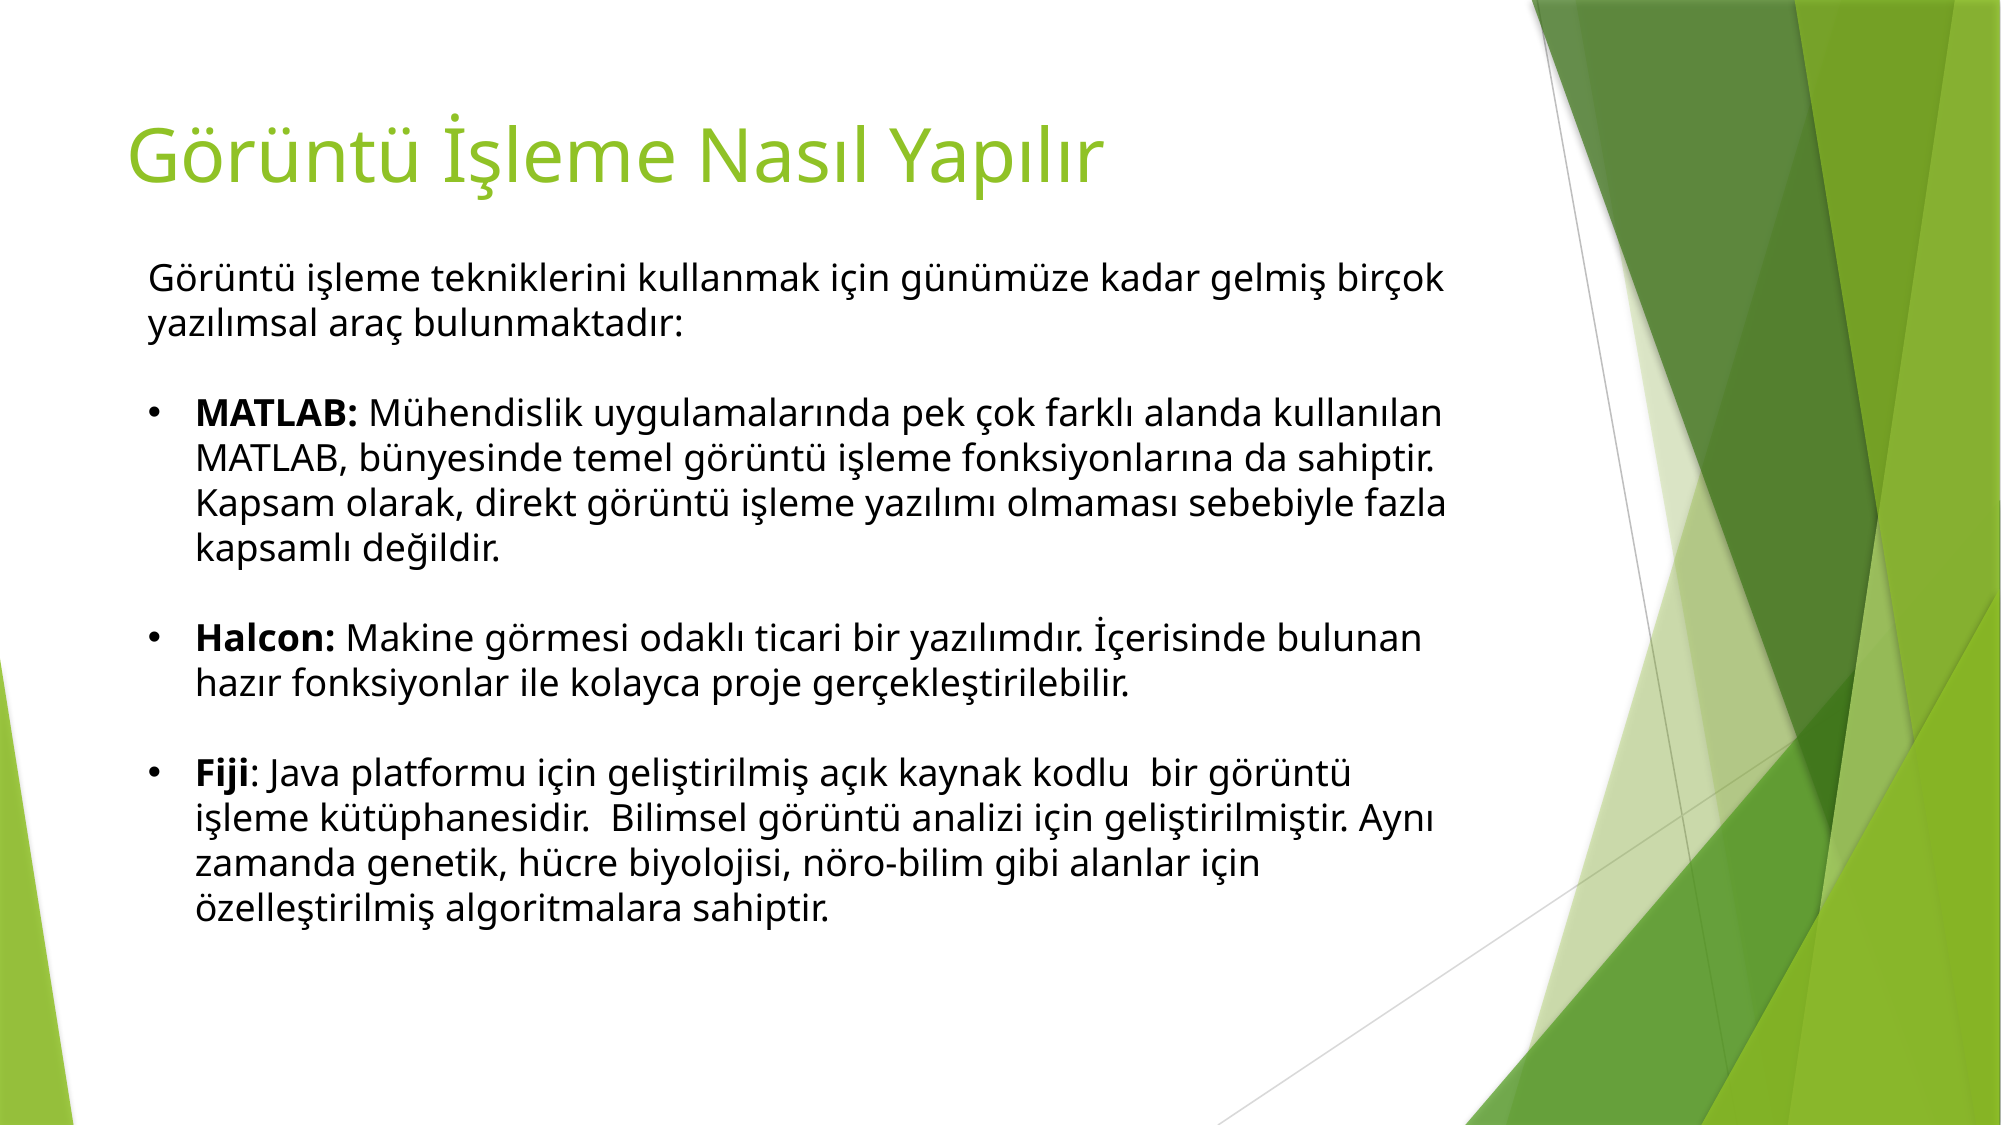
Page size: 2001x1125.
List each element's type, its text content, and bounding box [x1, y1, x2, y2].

text_box Görüntü işleme tekniklerini kullanmak için günümüze kadar gelmiş birçok yazılımsal araç bulunmaktadır: MATLAB: Mühendislik uygulamalarında pek çok farklı alanda kullanılan MATLAB, bünyesinde temel görüntü işleme fonksiyonlarına da sahiptir. Kapsam olarak, direkt görüntü işleme yazılımı olmaması sebebiyle fazla kapsamlı değildir. Halcon: Makine görmesi odaklı ticari bir yazılımdır. İçerisinde bulunan hazır fonksiyonlar ile kolayca proje gerçekleştirilebilir. Fiji: Java platformu için geliştirilmiş açık kaynak kodlu bir görüntü işleme kütüphanesidir. Bilimsel görüntü analizi için geliştirilmiştir. Aynı zamanda genetik, hücre biyolojisi, nöro-bilim gibi alanlar için özelleştirilmiş algoritmalara sahiptir. [133, 246, 1482, 937]
title Görüntü İşleme Nasıl Yapılır [111, 99, 1522, 317]
